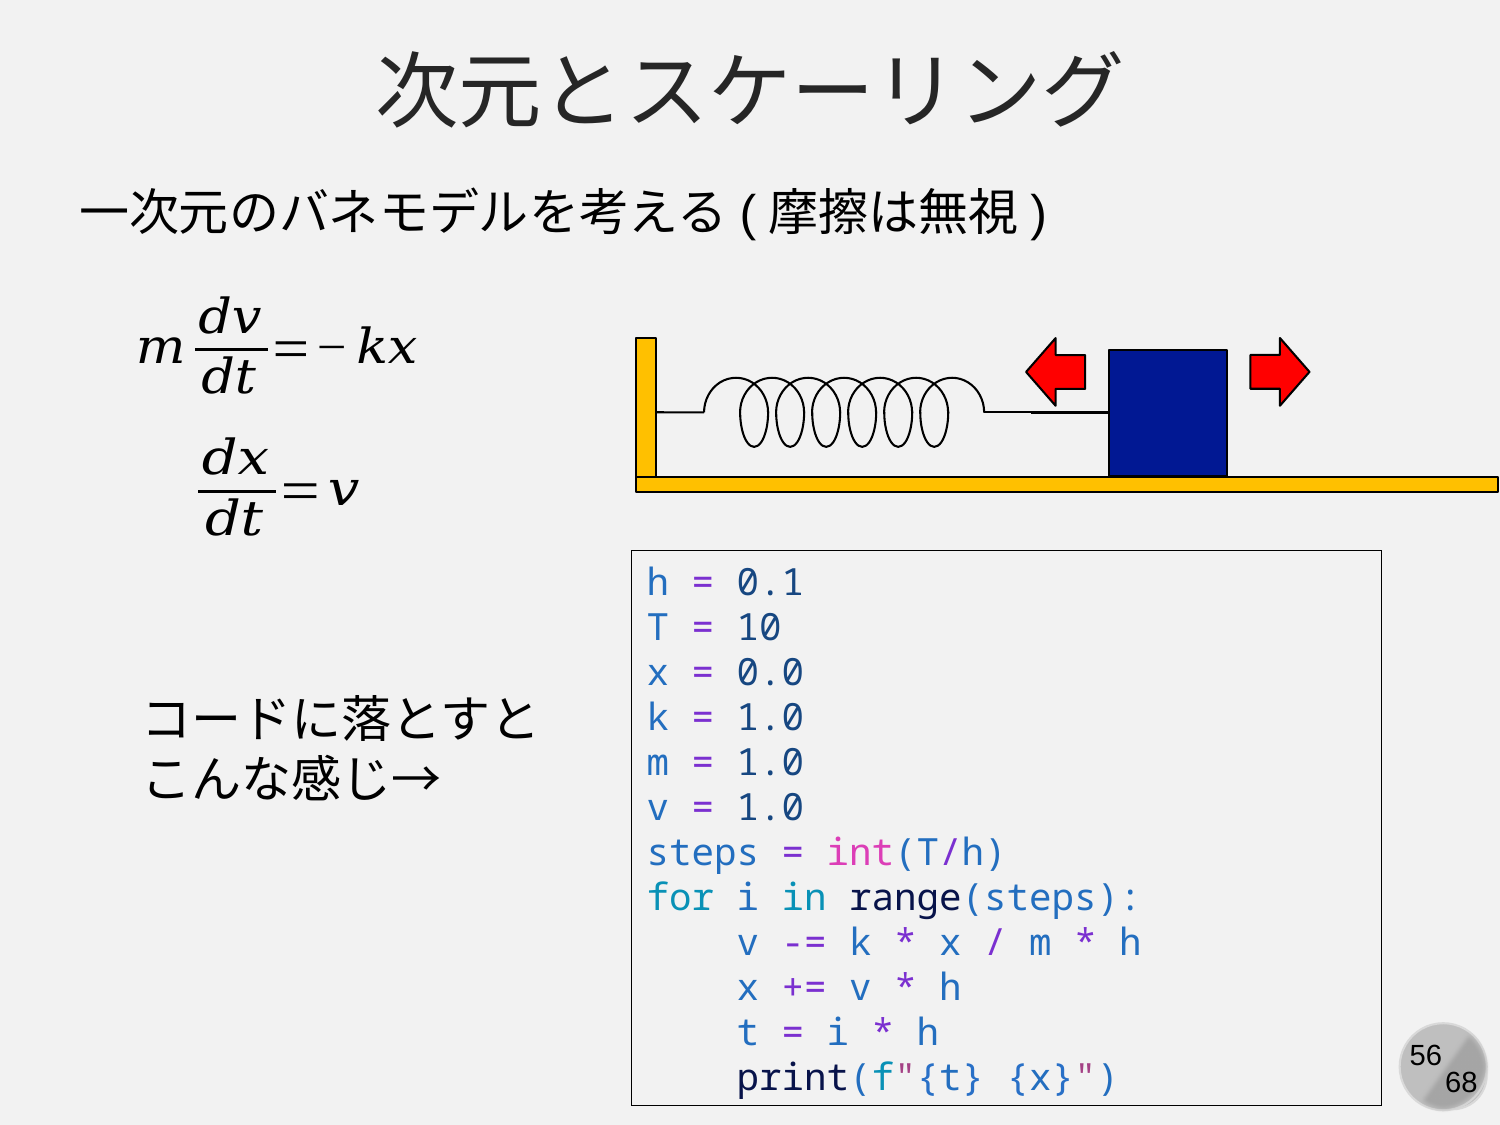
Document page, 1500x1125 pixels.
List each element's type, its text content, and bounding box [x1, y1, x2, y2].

text_box [1108, 349, 1228, 477]
text_box [635, 476, 1499, 493]
list 次元とスケーリング [0, 31, 1500, 155]
text_box コードに落とすと こんな感じ→ [126, 680, 556, 816]
text_box 一次元のバネモデルを考える(摩擦は無視) [64, 172, 1062, 248]
text_box [1025, 337, 1087, 407]
text_box [635, 337, 657, 476]
text_box [1249, 337, 1311, 407]
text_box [655, 377, 1033, 447]
text_box h = 0.1 T = 10 x = 0.0 k = 1.0 m = 1.0 v = 1.0 steps = int(T/h) for i in range(steps): v -= k * x / m * h x += v * h t = i * h print(f"{t} {x}") [631, 550, 1382, 1106]
